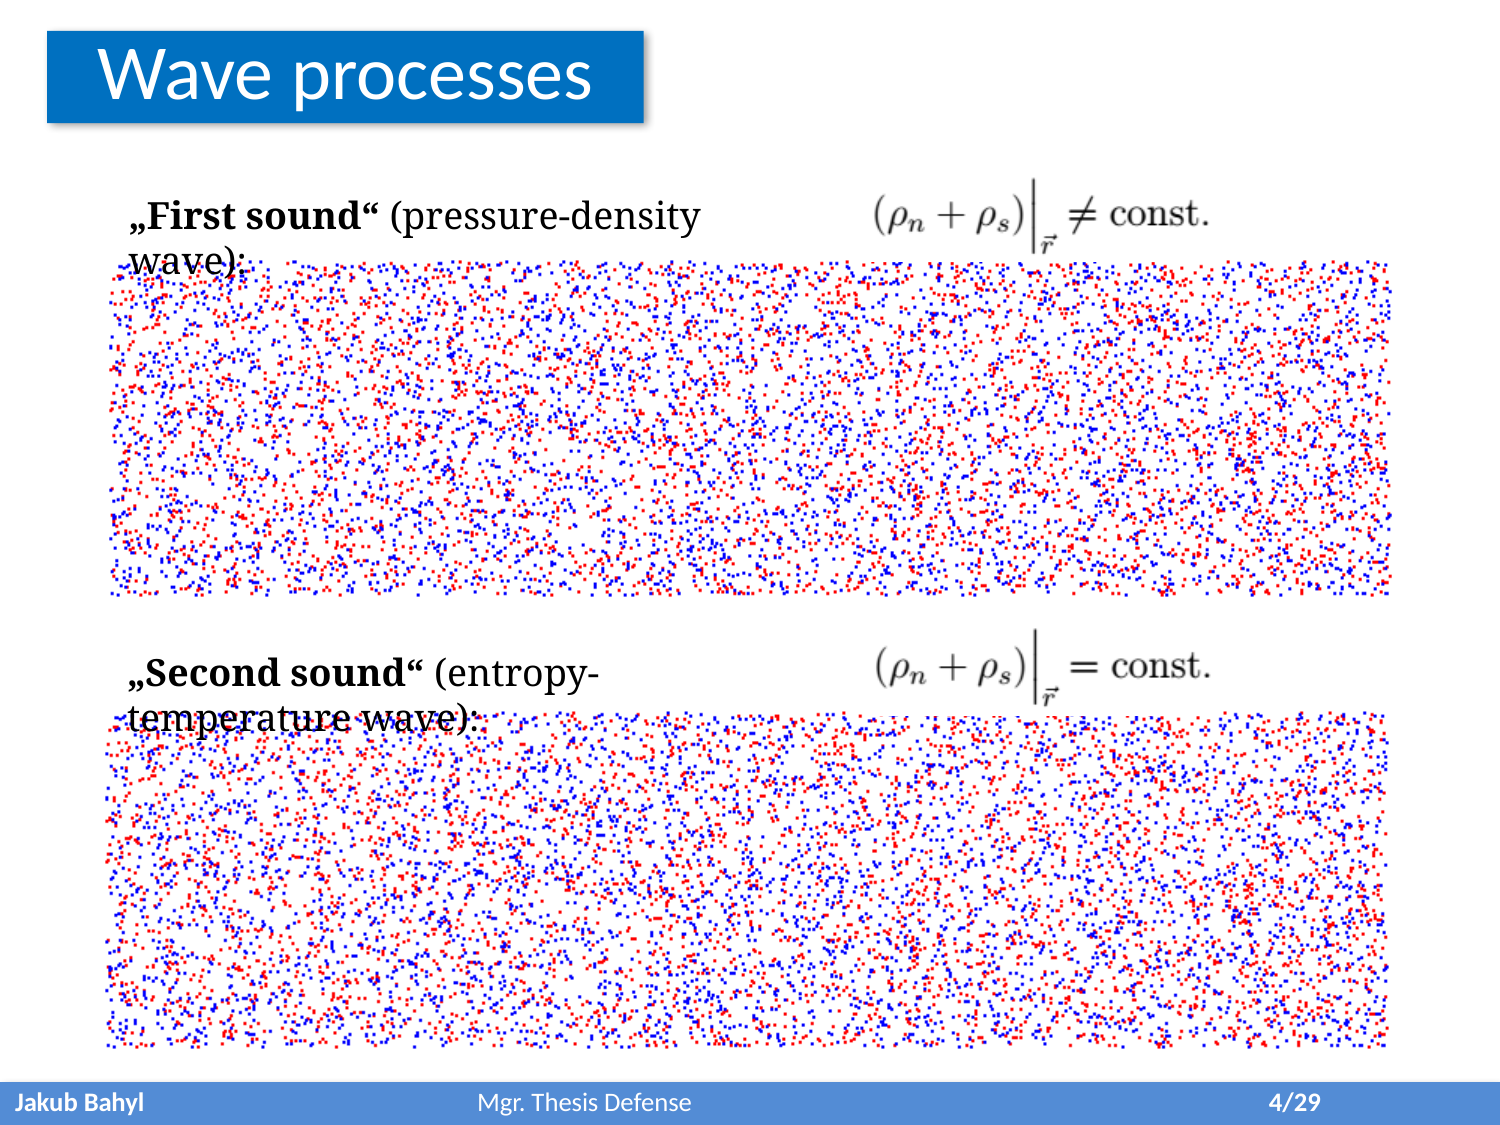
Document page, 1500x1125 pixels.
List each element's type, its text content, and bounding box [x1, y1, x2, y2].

picture [0, 167, 1500, 611]
text_box Jakub Bahyl Mgr. Thesis Defense 4/29 [0, 1082, 1500, 1125]
text_box „Second sound“ (entropy-temperature wave): [112, 641, 835, 670]
text_box „First sound“ (pressure-density wave): [113, 184, 731, 218]
text_box Wave processes [47, 30, 644, 124]
picture [0, 627, 1497, 1063]
